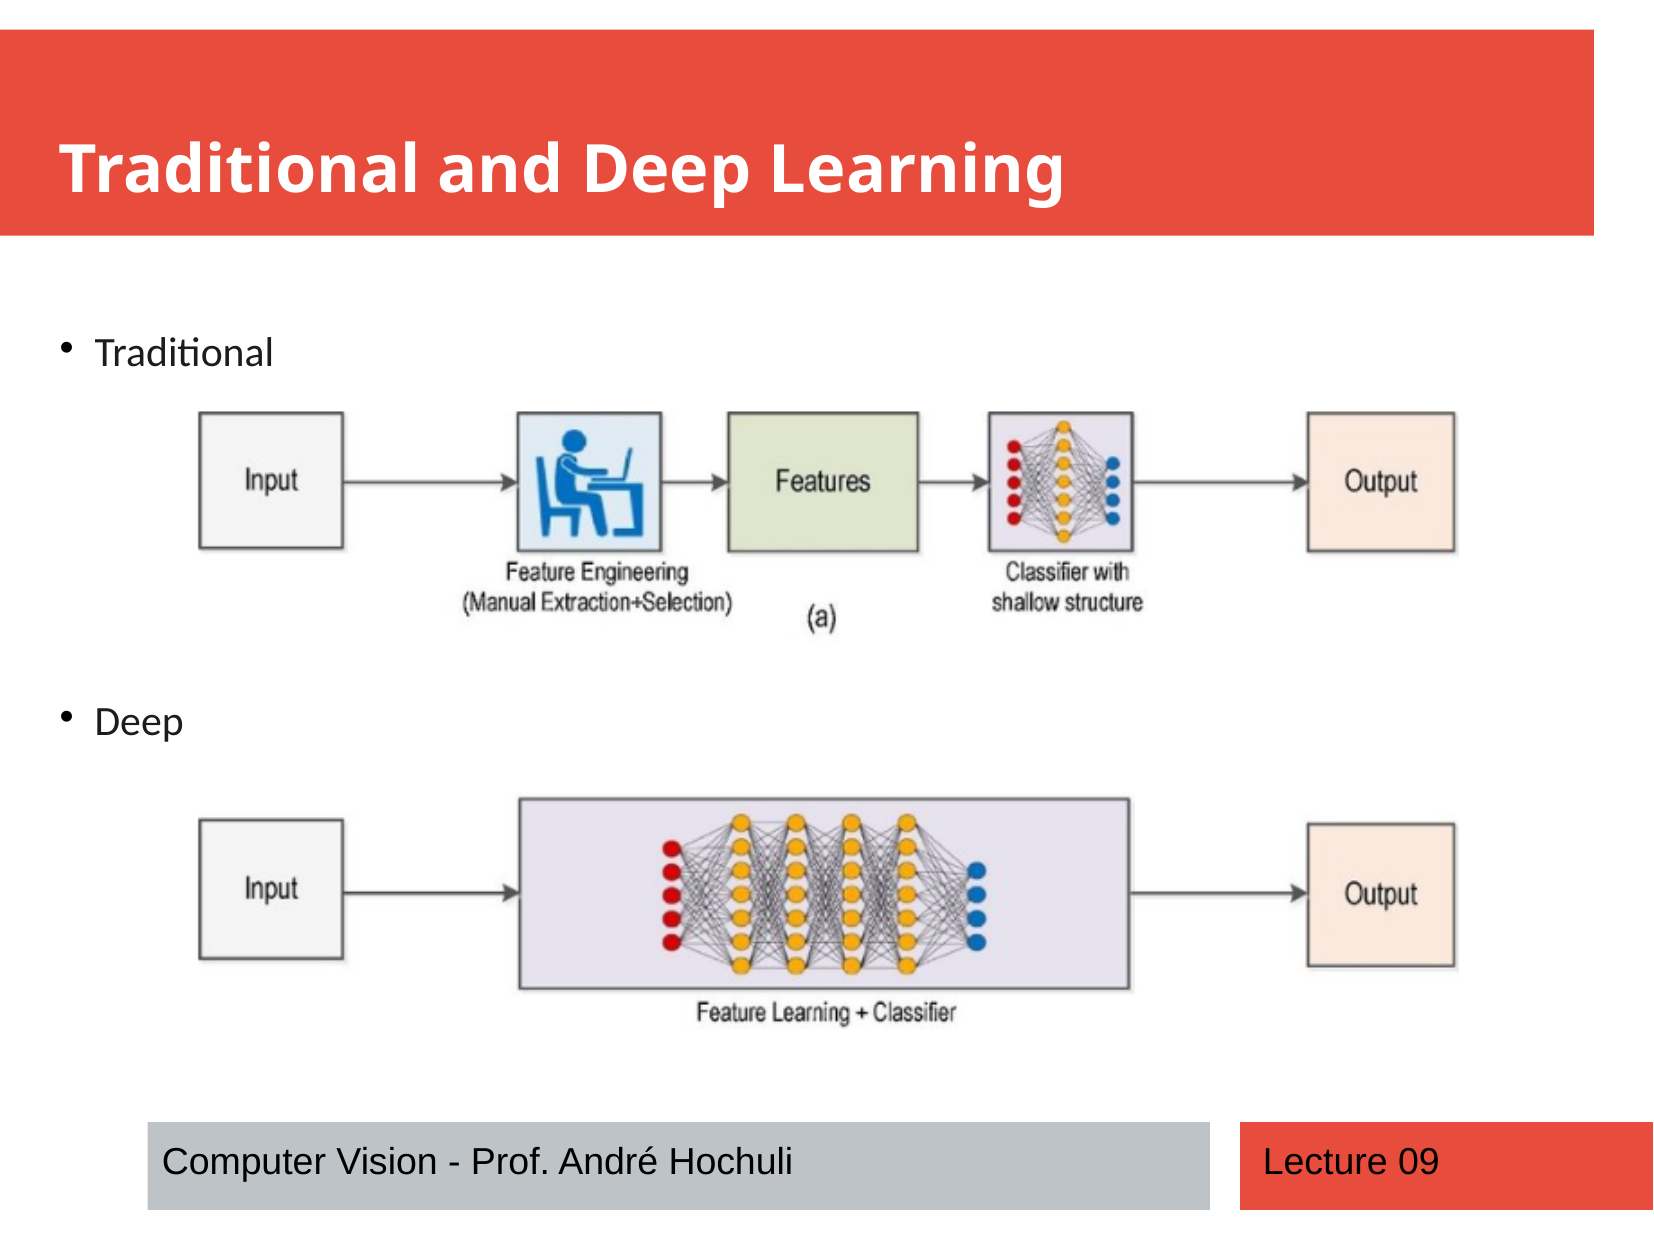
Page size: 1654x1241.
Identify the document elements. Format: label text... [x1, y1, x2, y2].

picture [194, 792, 1459, 1029]
text_box Traditional Deep [59, 324, 1565, 1092]
text_box Computer Vision - Prof. André Hochuli [147, 1129, 1205, 1189]
text_box Lecture 09 [1248, 1129, 1623, 1189]
picture [194, 410, 1459, 647]
text_box Traditional and Deep Learning [59, 59, 1594, 206]
